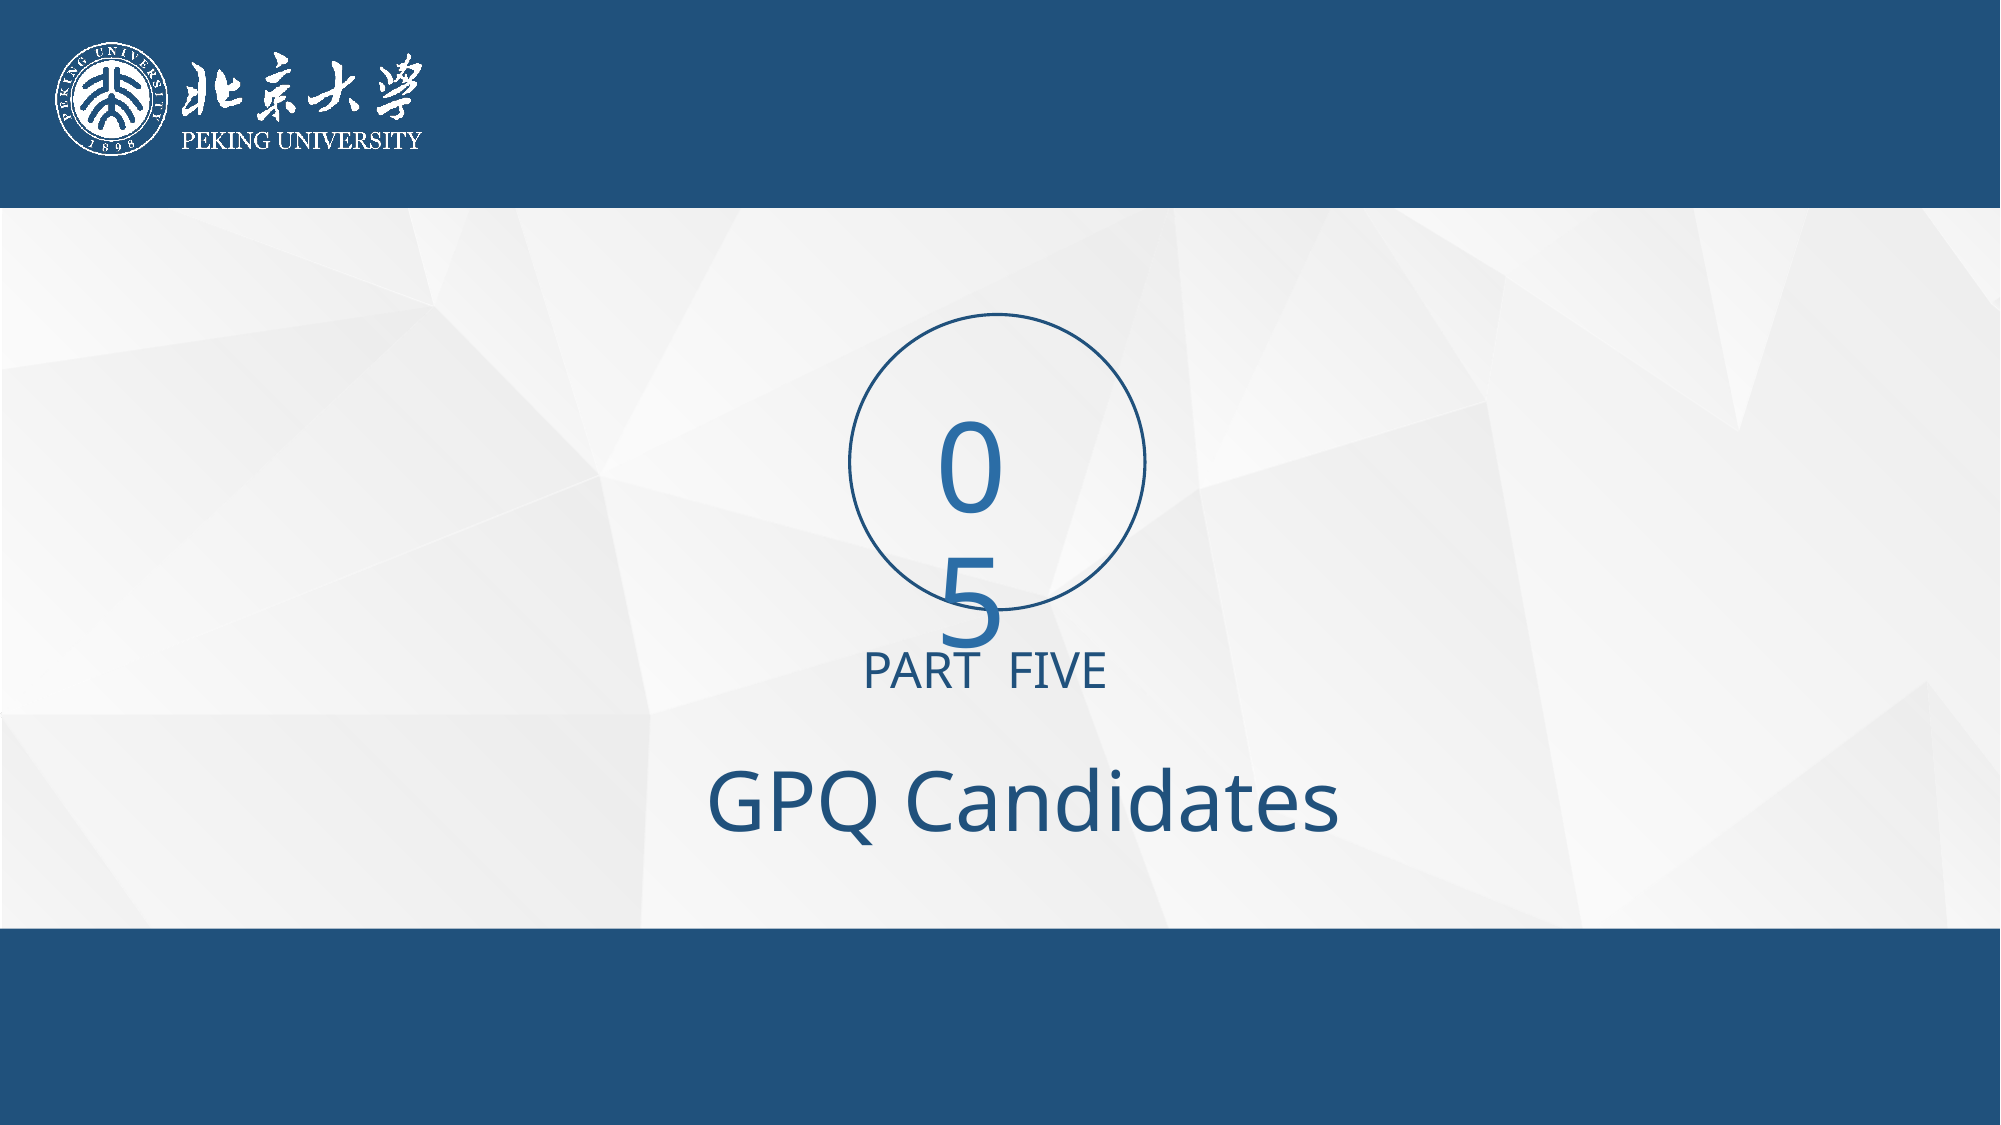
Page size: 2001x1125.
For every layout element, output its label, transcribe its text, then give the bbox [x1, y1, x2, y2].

picture [55, 42, 422, 156]
list GPQ Candidates [574, 752, 1473, 835]
list 05 [920, 397, 1092, 563]
list PART FIVE [806, 638, 1191, 720]
picture [0, 0, 2001, 1125]
